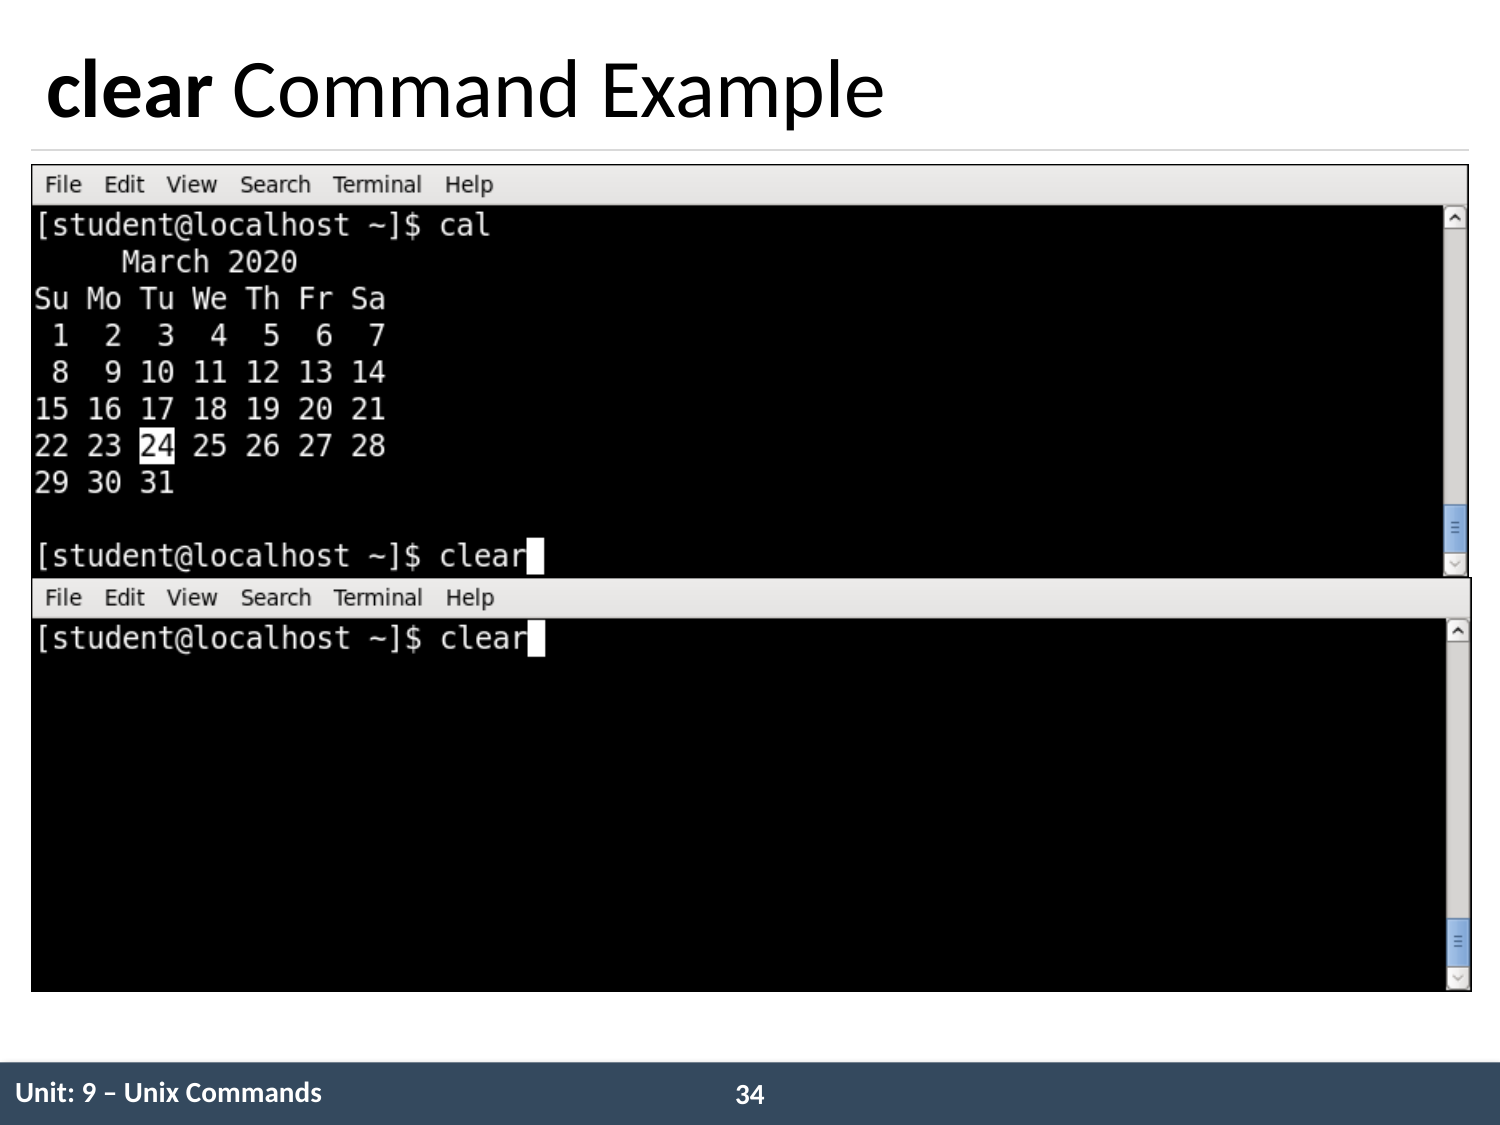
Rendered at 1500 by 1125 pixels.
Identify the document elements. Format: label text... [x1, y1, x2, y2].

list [30, 163, 1469, 576]
picture [30, 576, 1473, 992]
title clear Command Example [31, 17, 1469, 150]
